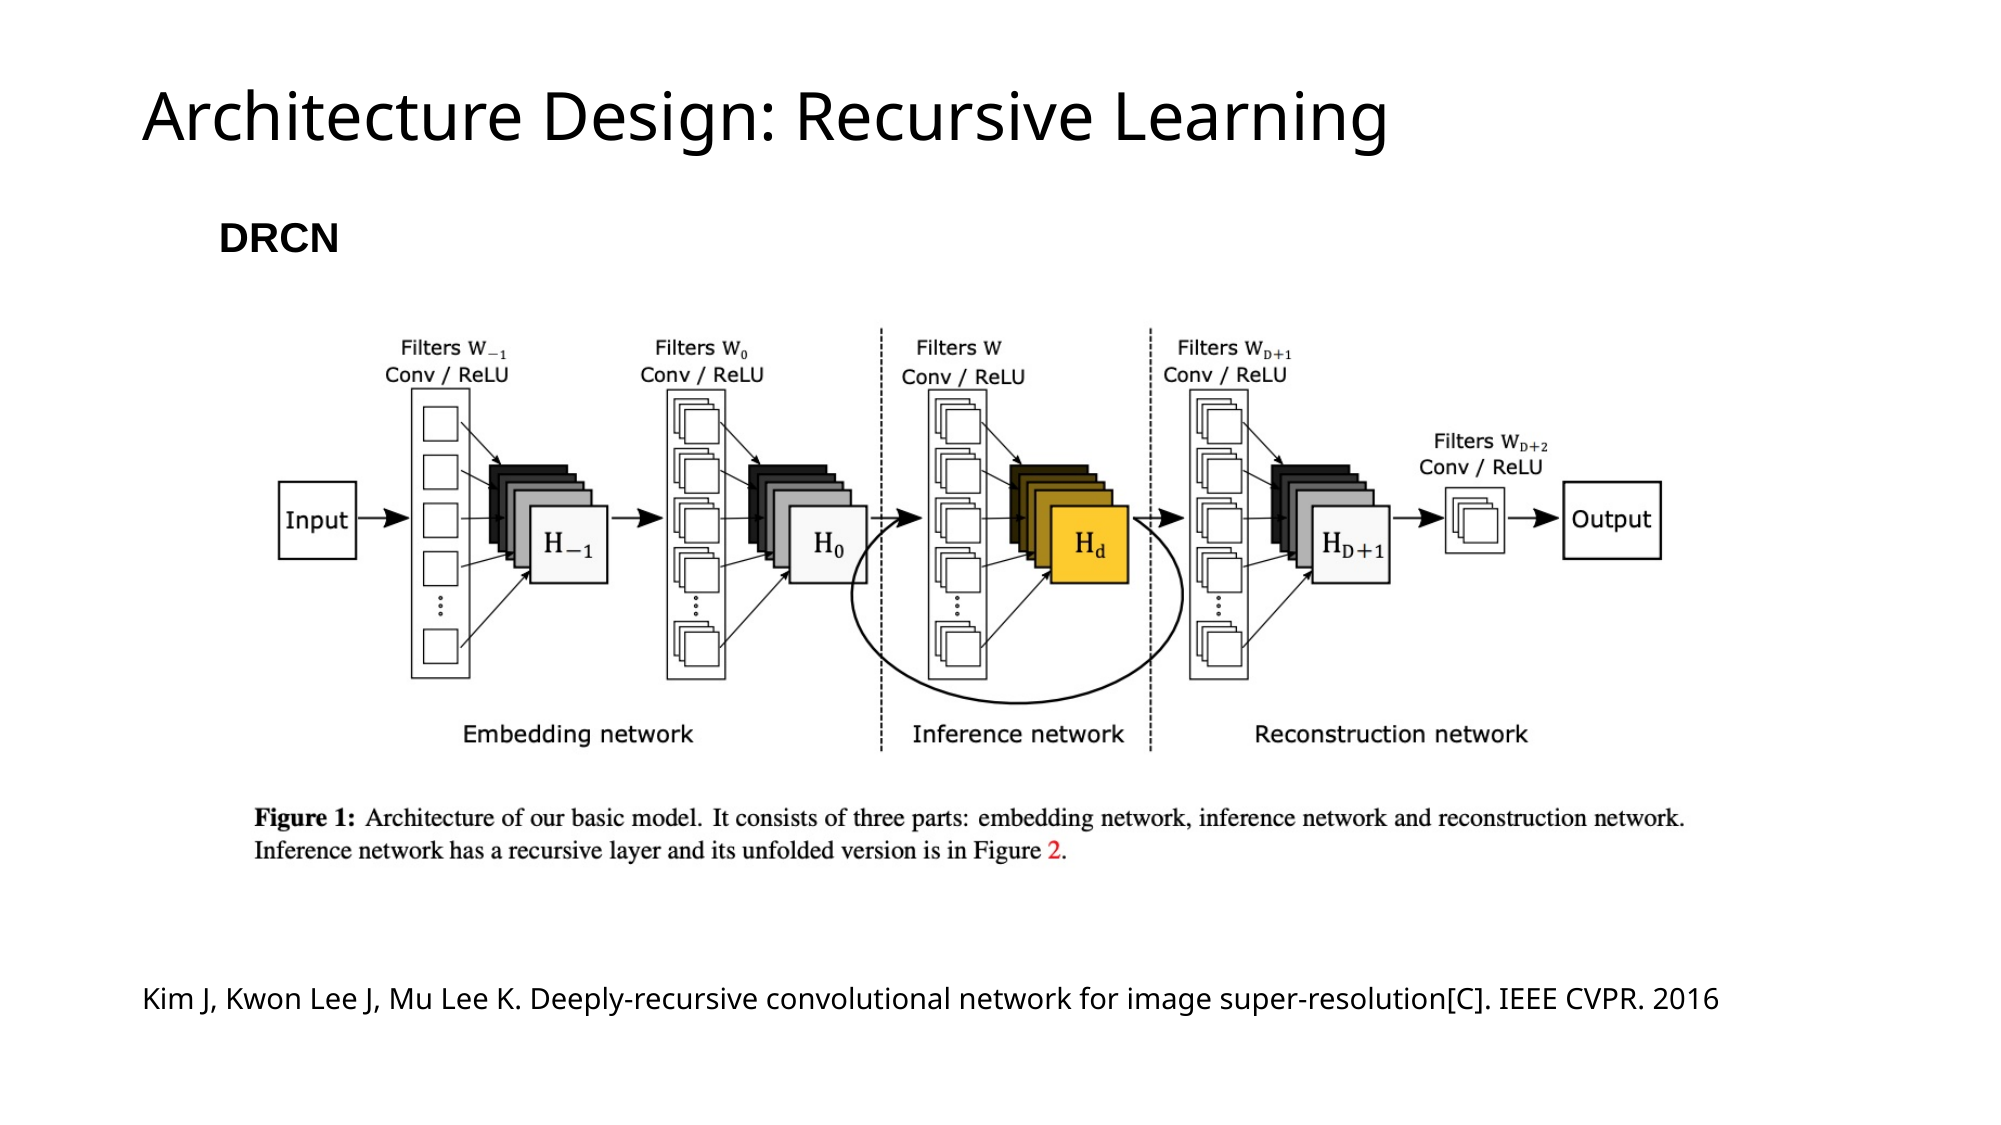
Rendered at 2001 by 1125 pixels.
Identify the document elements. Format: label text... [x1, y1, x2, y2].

text_box DRCN [204, 203, 355, 269]
picture [242, 294, 1714, 889]
text_box Kim J, Kwon Lee J, Mu Lee K. Deeply-recursive convolutional network for image super-resolution[C]. IEEE CVPR. 2016 [127, 972, 1919, 1023]
text_box Architecture Design: Recursive Learning [127, 66, 1801, 162]
